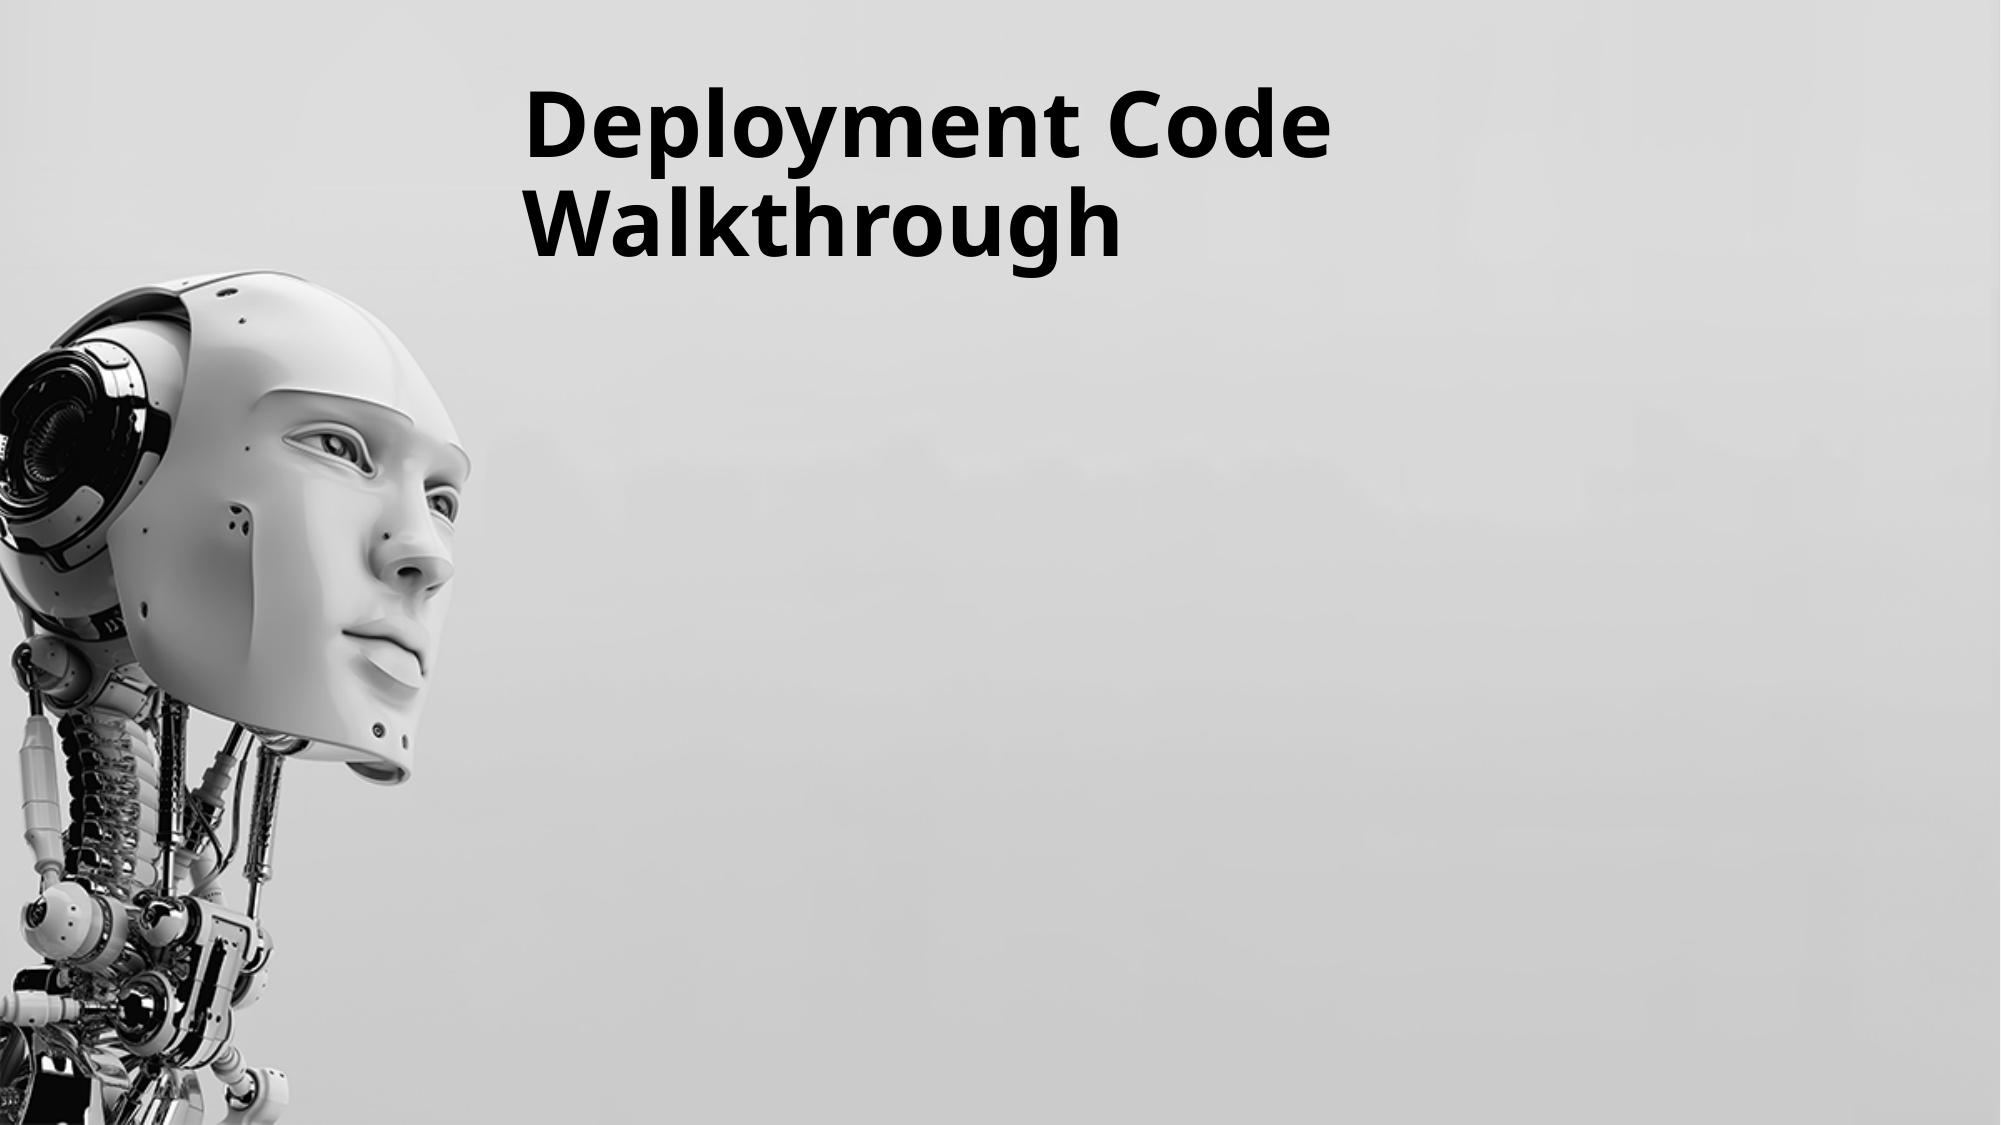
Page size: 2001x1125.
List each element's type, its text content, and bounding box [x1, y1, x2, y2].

title Deployment Code Walkthrough [507, 68, 1923, 286]
picture [0, 0, 2001, 1125]
